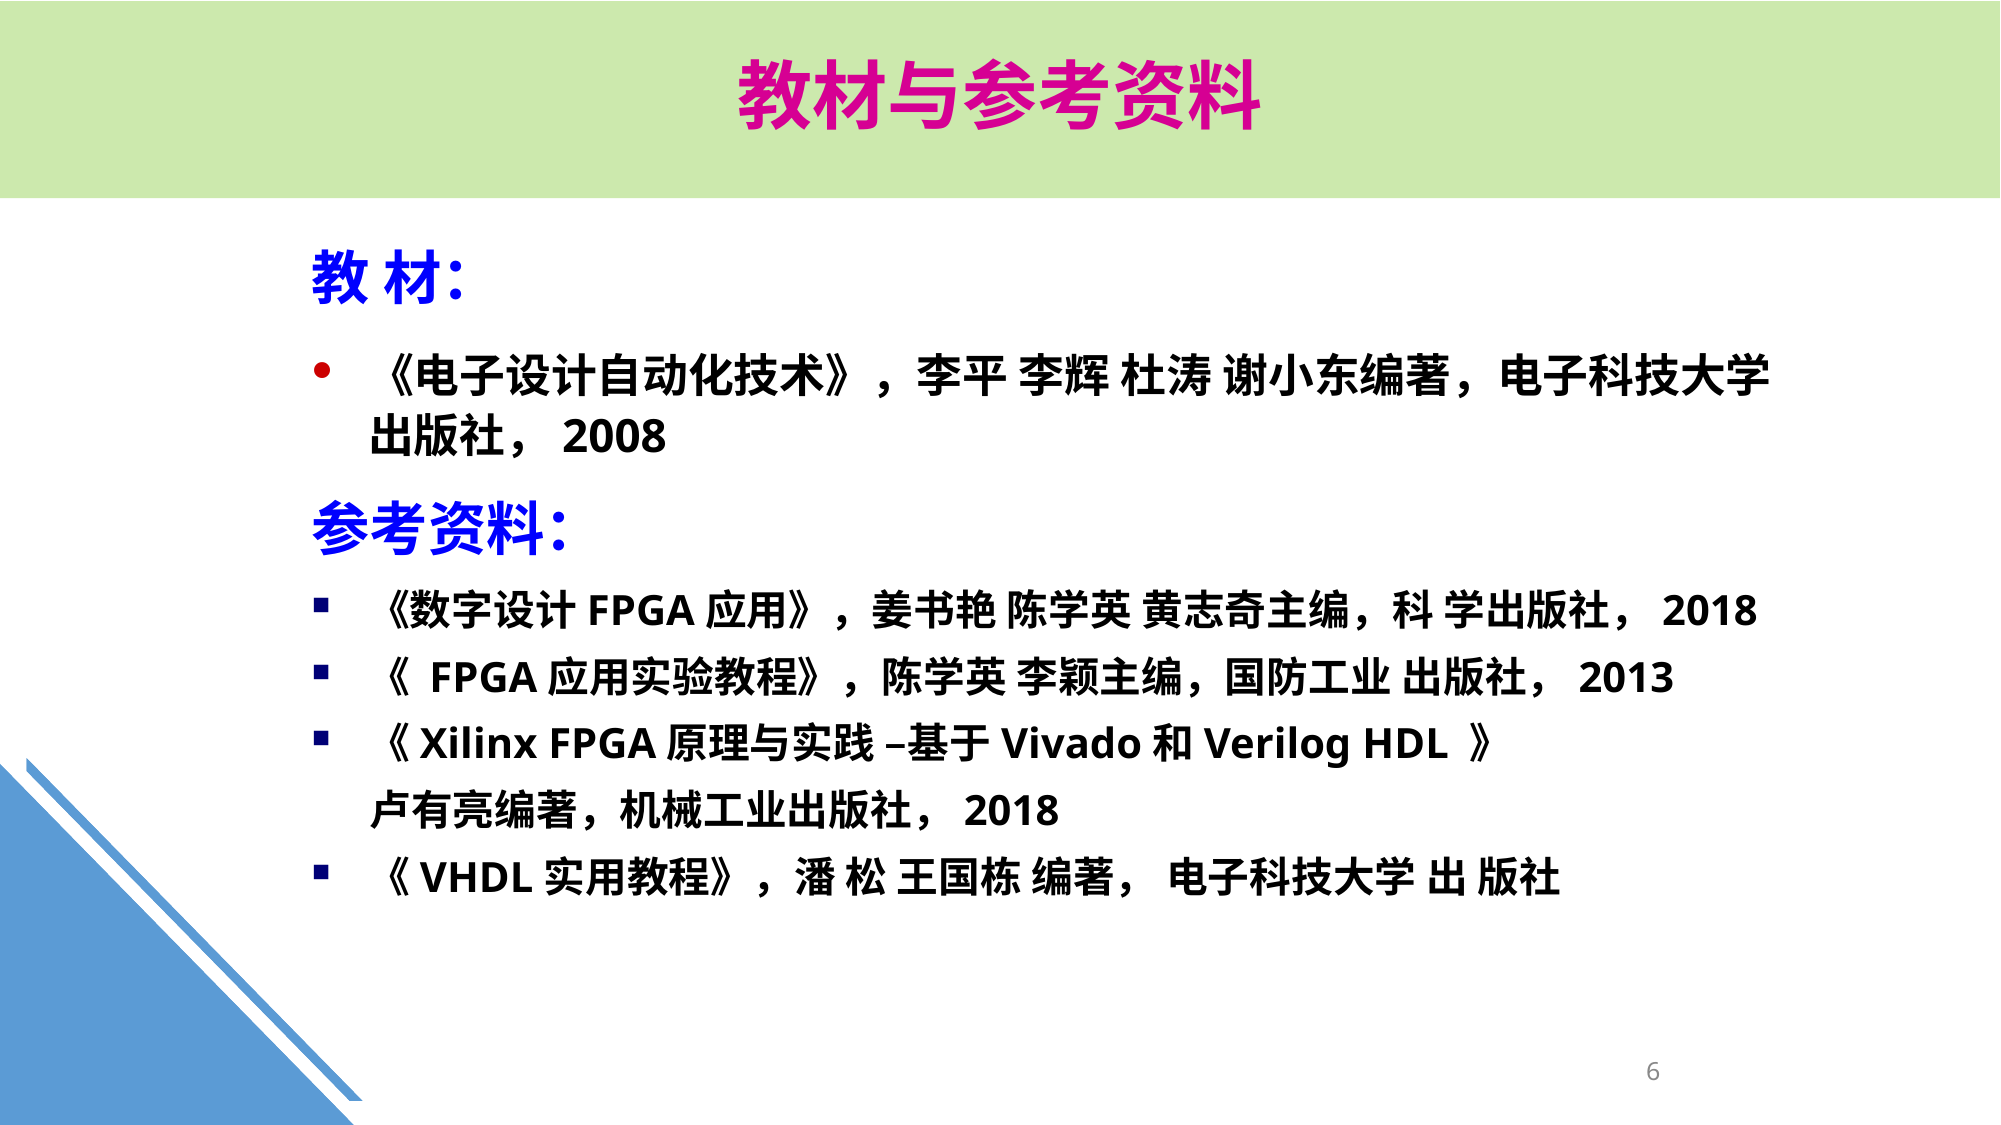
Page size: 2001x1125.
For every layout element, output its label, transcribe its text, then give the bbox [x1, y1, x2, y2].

text_box [0, 762, 356, 1125]
text_box 教材与参考资料 [0, 1, 2000, 199]
text_box 6 [1325, 1042, 1675, 1103]
text_box [25, 755, 365, 1102]
text_box [1448, 1024, 1718, 1100]
text_box 教 材： 《电子设计自动化技术》，李平 李辉 杜涛 谢小东编著，电子科技大学出版社，2008 参考资料： 《数字设计FPGA应用》，姜书艳 陈学英 黄志奇主编，科 学出版社，2018 《 FPGA应用实验教程》，陈学英 李颖主编，国防工业 出版社，2013 《Xilinx FPGA原理与实践 –基于Vivado和Verilog HDL 》 卢有亮编著，机械工业出版社，2018 《VHDL实用教程》，潘 松 王国栋 编著， 电子科技大学 出 版社 [297, 226, 1789, 977]
